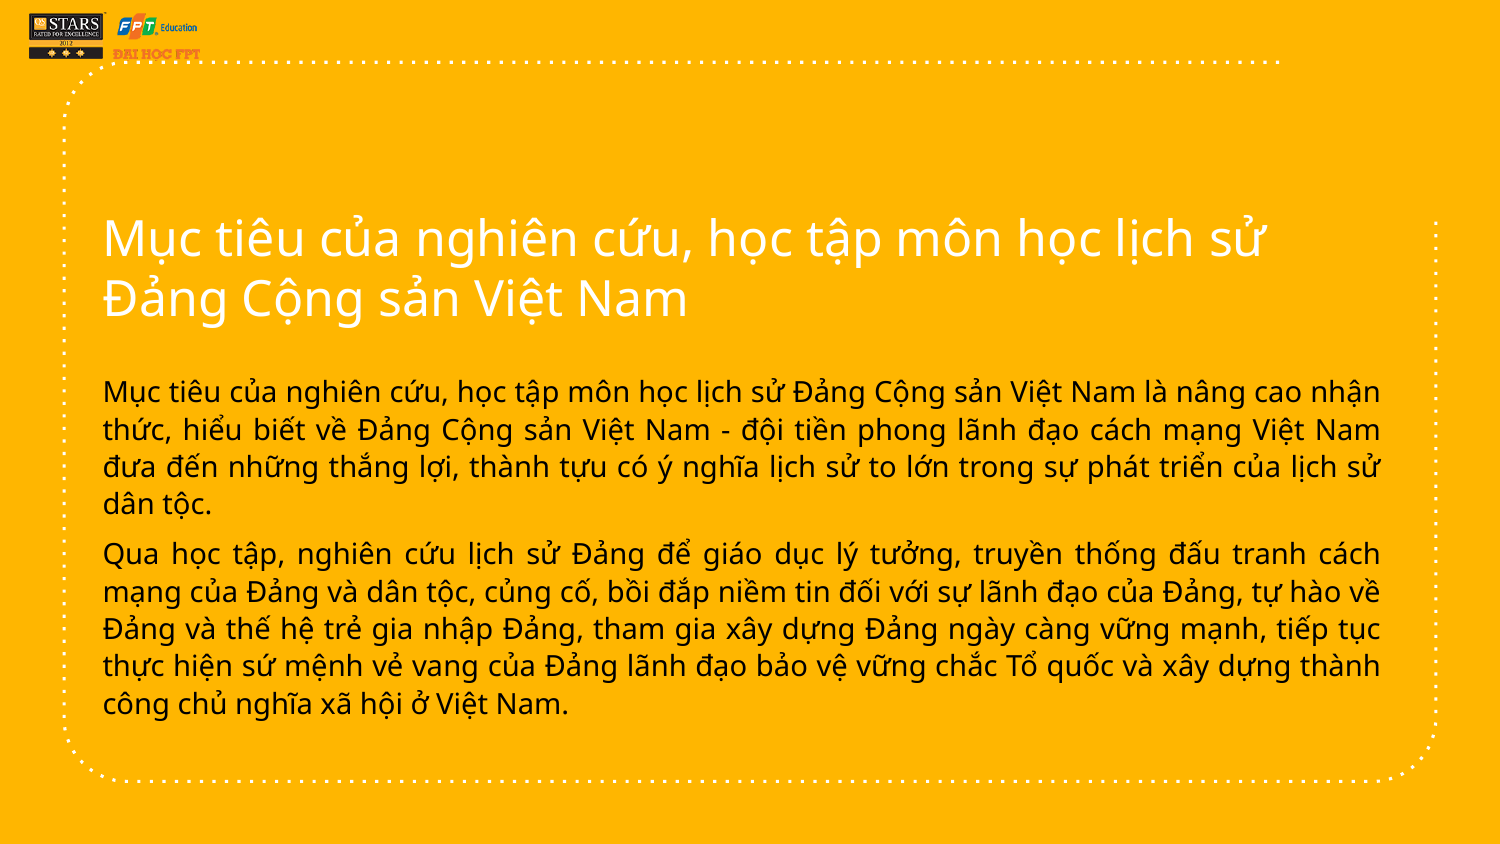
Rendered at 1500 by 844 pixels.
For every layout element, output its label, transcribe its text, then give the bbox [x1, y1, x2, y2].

title Mục tiêu của nghiên cứu, học tập môn học lịch sử Đảng Cộng sản Việt Nam [87, 151, 1297, 342]
text_box Mục tiêu của nghiên cứu, học tập môn học lịch sử Đảng Cộng sản Việt Nam là nâng cao nhận thức, hiểu biết về Đảng Cộng sản Việt Nam - đội tiền phong lãnh đạo cách mạng Việt Nam đưa đến những thắng lợi, thành tựu có ý nghĩa lịch sử to lớn trong sự phát triển của lịch sử dân tộc. Qua học tập, nghiên cứu lịch sử Đảng để giáo dục lý tưởng, truyền thống đấu tranh cách mạng của Đảng và dân tộc, củng cố, bồi đắp niềm tin đối với sự lãnh đạo của Đảng, tự hào về Đảng và thế hệ trẻ gia nhập Đảng, tham gia xây dựng Đảng ngày càng vững mạnh, tiếp tục thực hiện sứ mệnh vẻ vang của Đảng lãnh đạo bảo vệ vững chắc Tổ quốc và xây dựng thành công chủ nghĩa xã hội ở Việt Nam. [87, 363, 1398, 728]
picture [29, 12, 200, 61]
